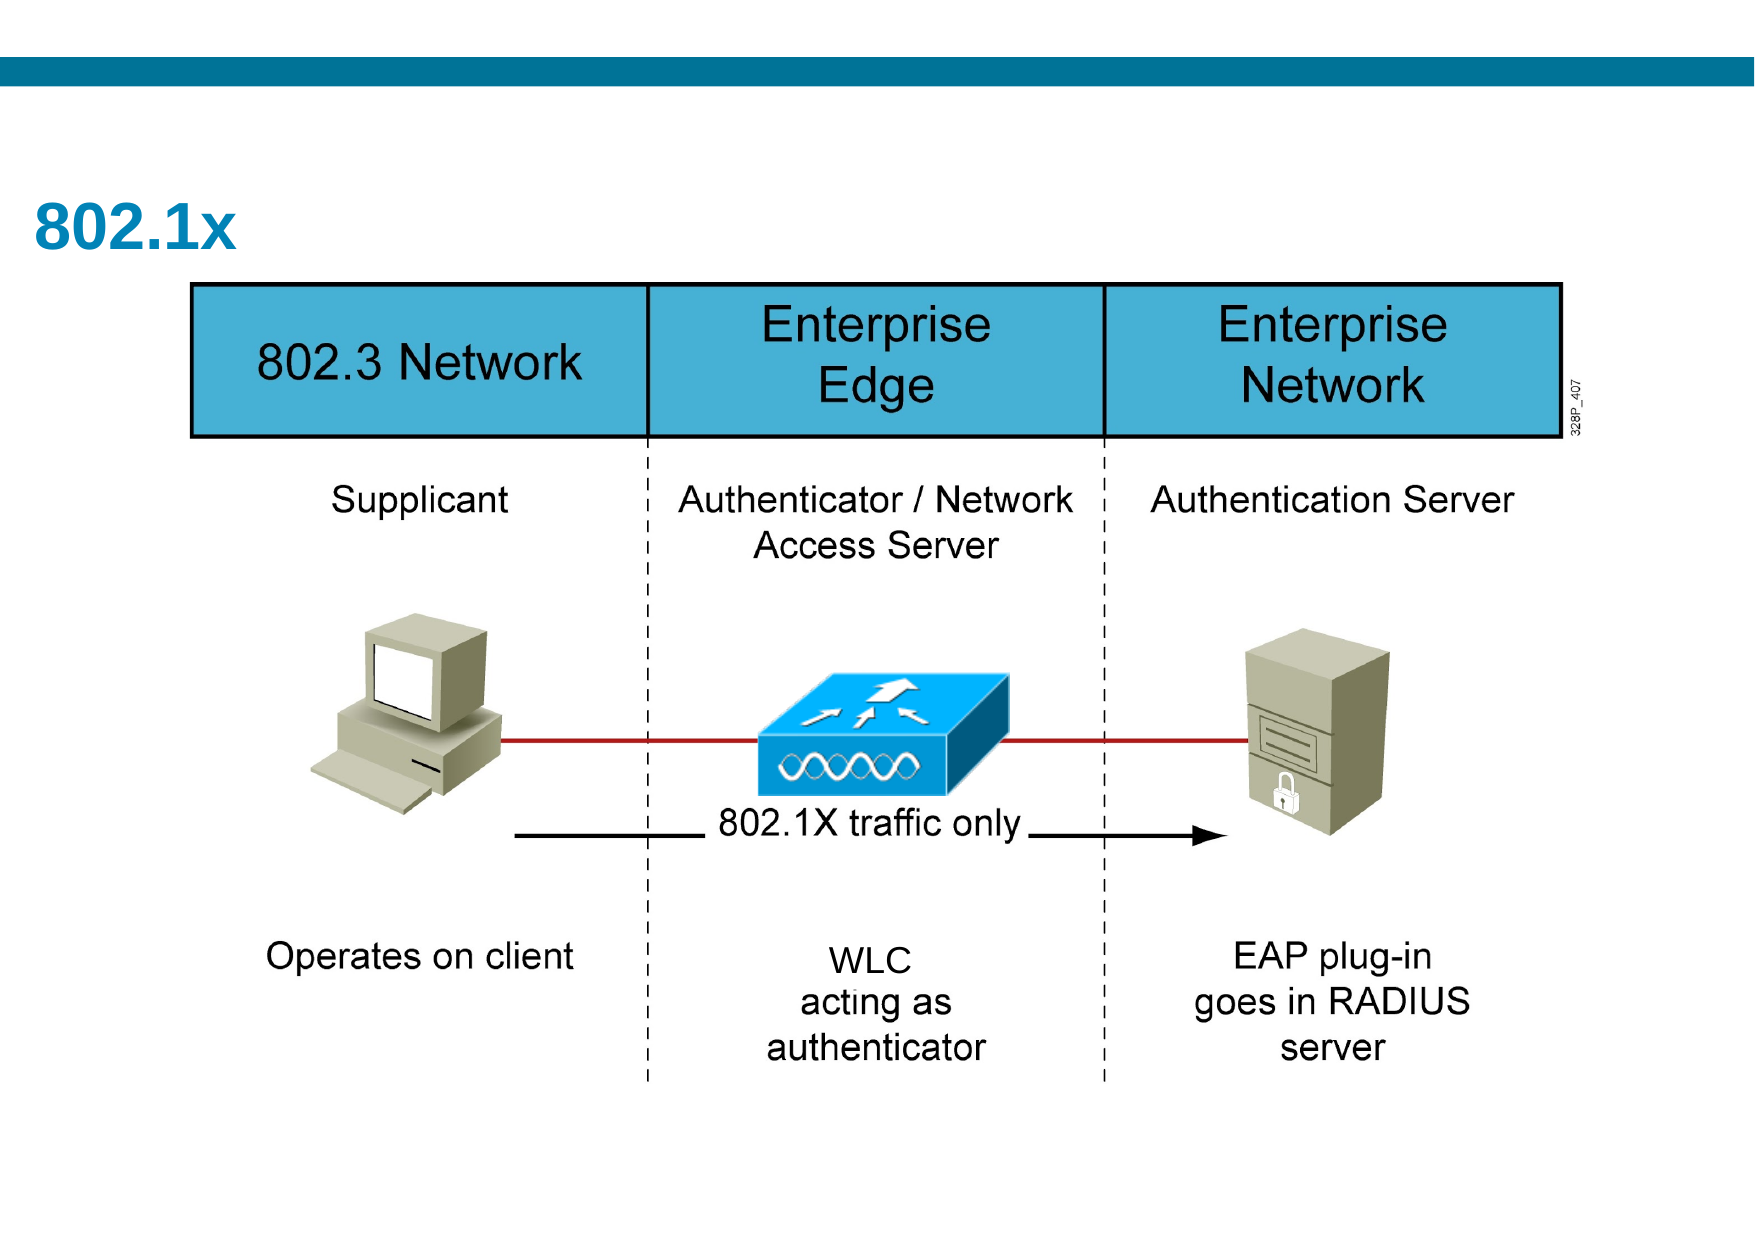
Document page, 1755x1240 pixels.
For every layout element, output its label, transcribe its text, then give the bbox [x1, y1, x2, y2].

text_box [757, 672, 1010, 796]
title 802.1x [32, 121, 1722, 262]
text_box WLC [826, 936, 915, 984]
text_box [189, 282, 1584, 1085]
text_box [813, 929, 983, 990]
